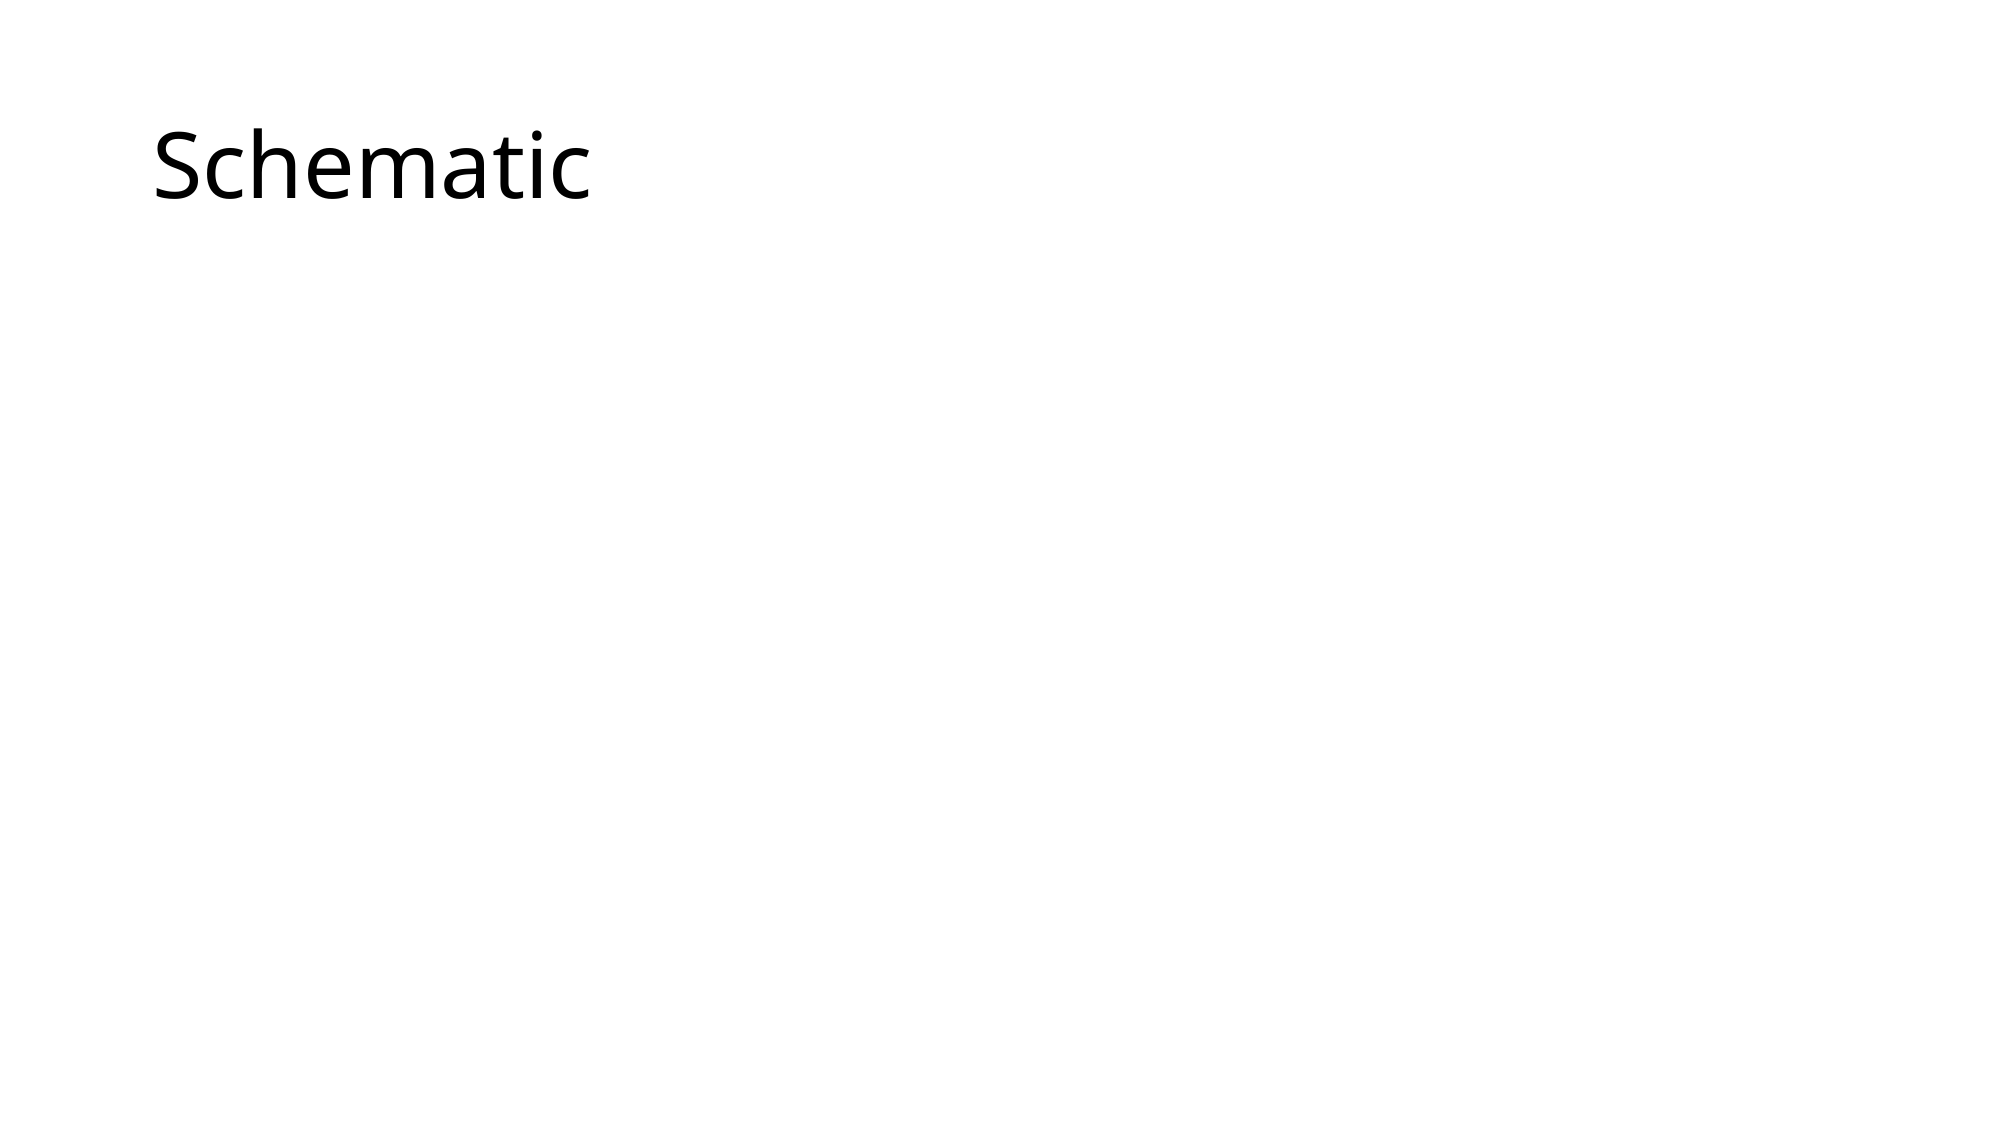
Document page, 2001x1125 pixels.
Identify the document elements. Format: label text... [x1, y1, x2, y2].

title Schematic [137, 59, 1863, 278]
